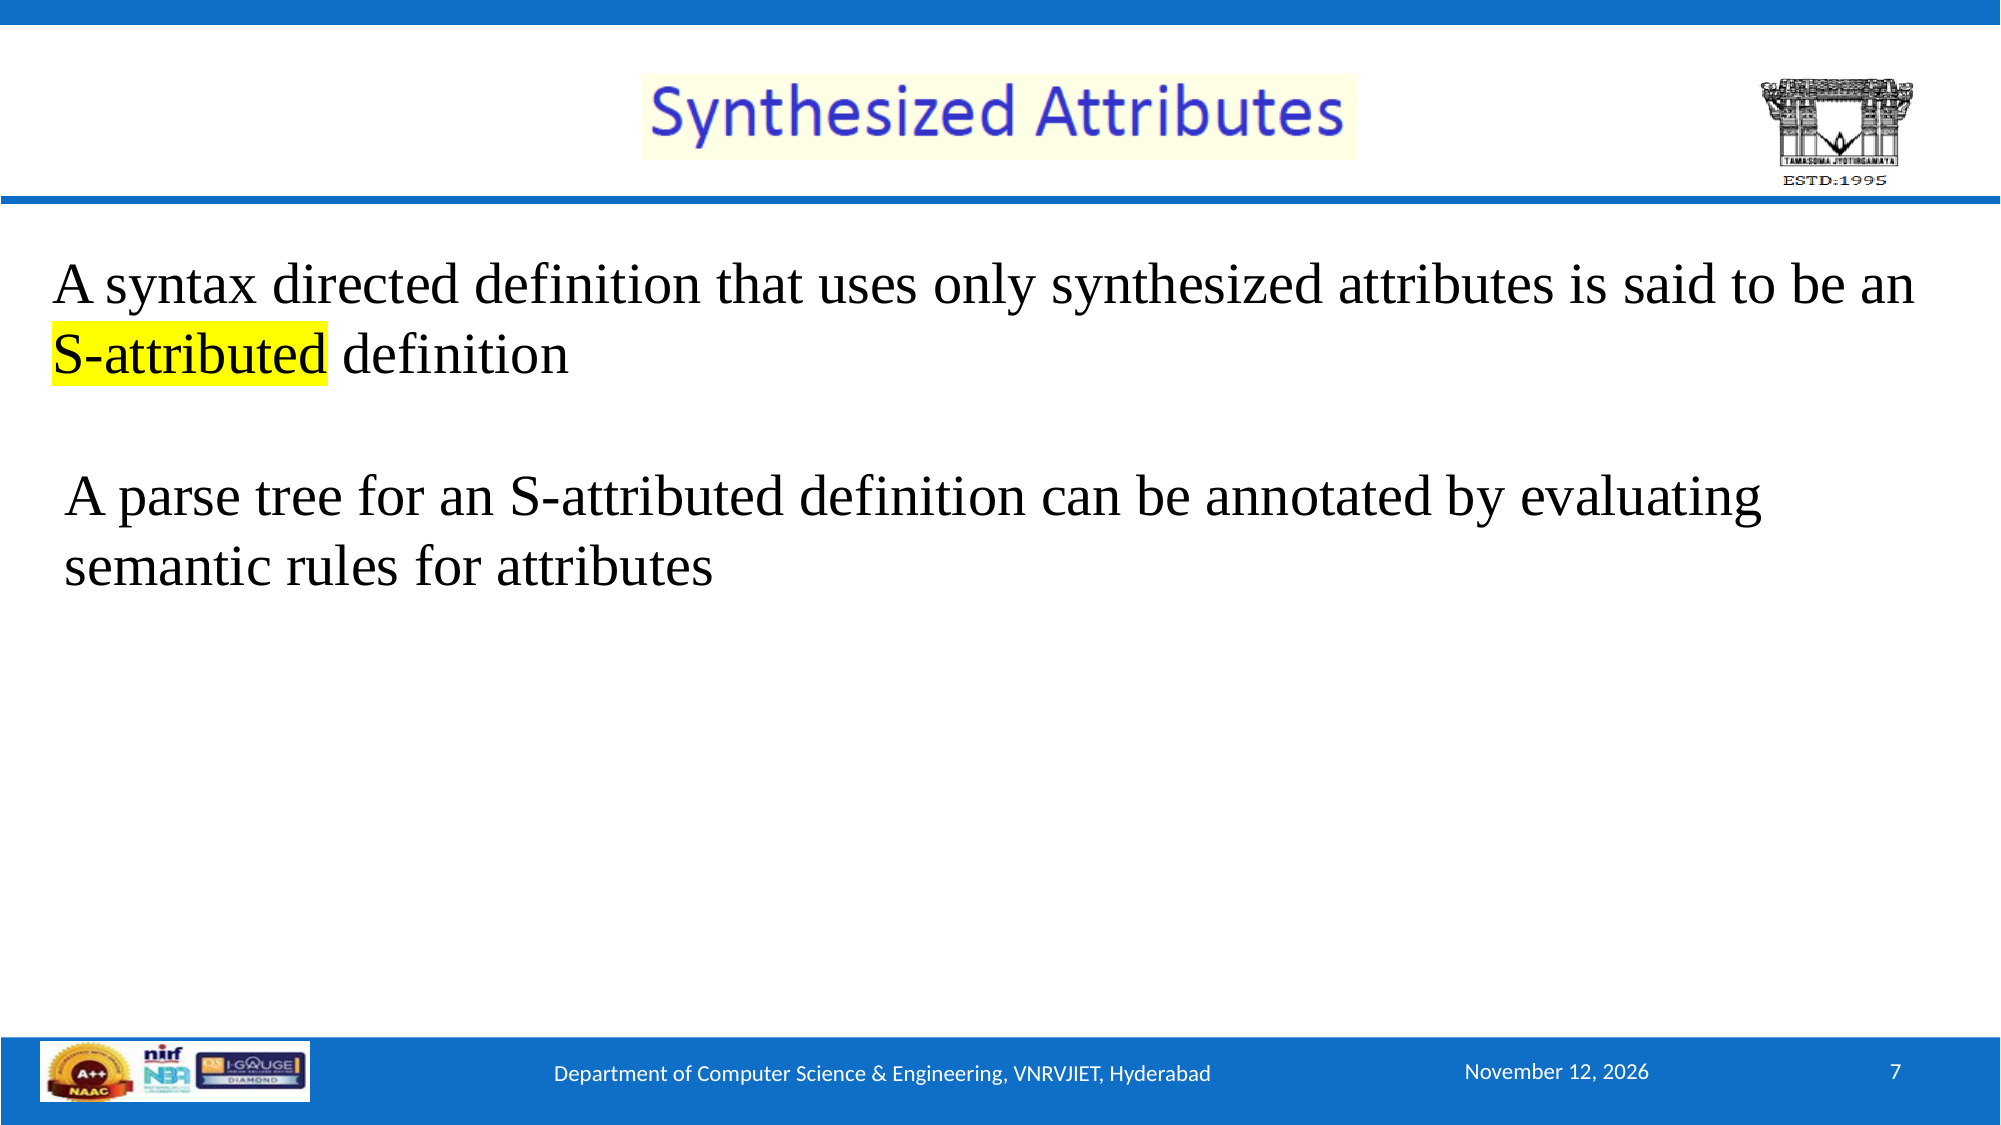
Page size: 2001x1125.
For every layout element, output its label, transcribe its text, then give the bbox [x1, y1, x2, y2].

picture [641, 74, 1358, 160]
picture [40, 1041, 310, 1102]
footer Department of Computer Science & Engineering, VNRVJIET, Hyderabad [333, 1041, 1434, 1102]
text_box A syntax directed definition that uses only synthesized attributes is said to be an S-attributed definition [37, 237, 1963, 393]
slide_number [1449, 1040, 1734, 1100]
slide_number 7 [1749, 1040, 1917, 1100]
text_box A parse tree for an S-attributed definition can be annotated by evaluating semantic rules for attributes [49, 449, 1905, 605]
picture [1749, 70, 1934, 194]
